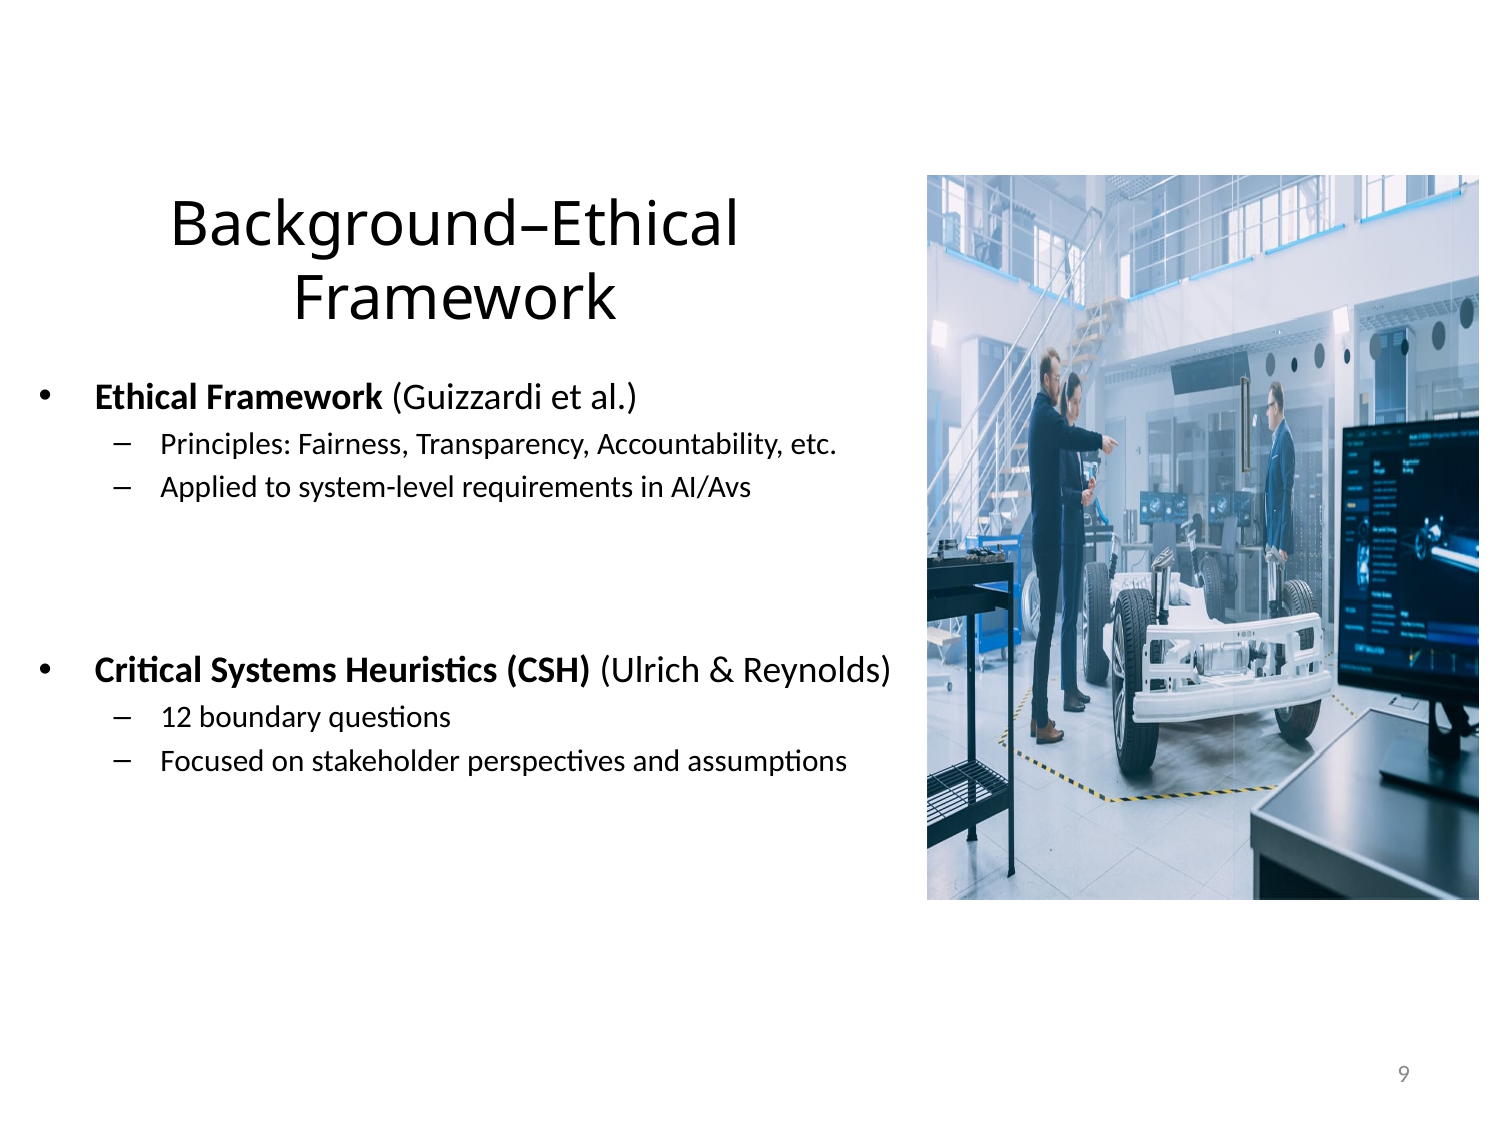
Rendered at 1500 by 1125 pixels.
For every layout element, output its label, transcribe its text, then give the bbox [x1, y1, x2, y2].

picture [926, 174, 1479, 900]
slide_number 9 [1074, 1042, 1425, 1103]
title Background–Ethical Framework [0, 176, 910, 340]
list Ethical Framework (Guizzardi et al.) Principles: Fairness, Transparency, Accountability, etc. Applied to system-level requirements in AI/Avs Critical Systems Heuristics (CSH) (Ulrich & Reynolds) 12 boundary questions Focused on stakeholder perspectives and assumptions [23, 364, 921, 900]
